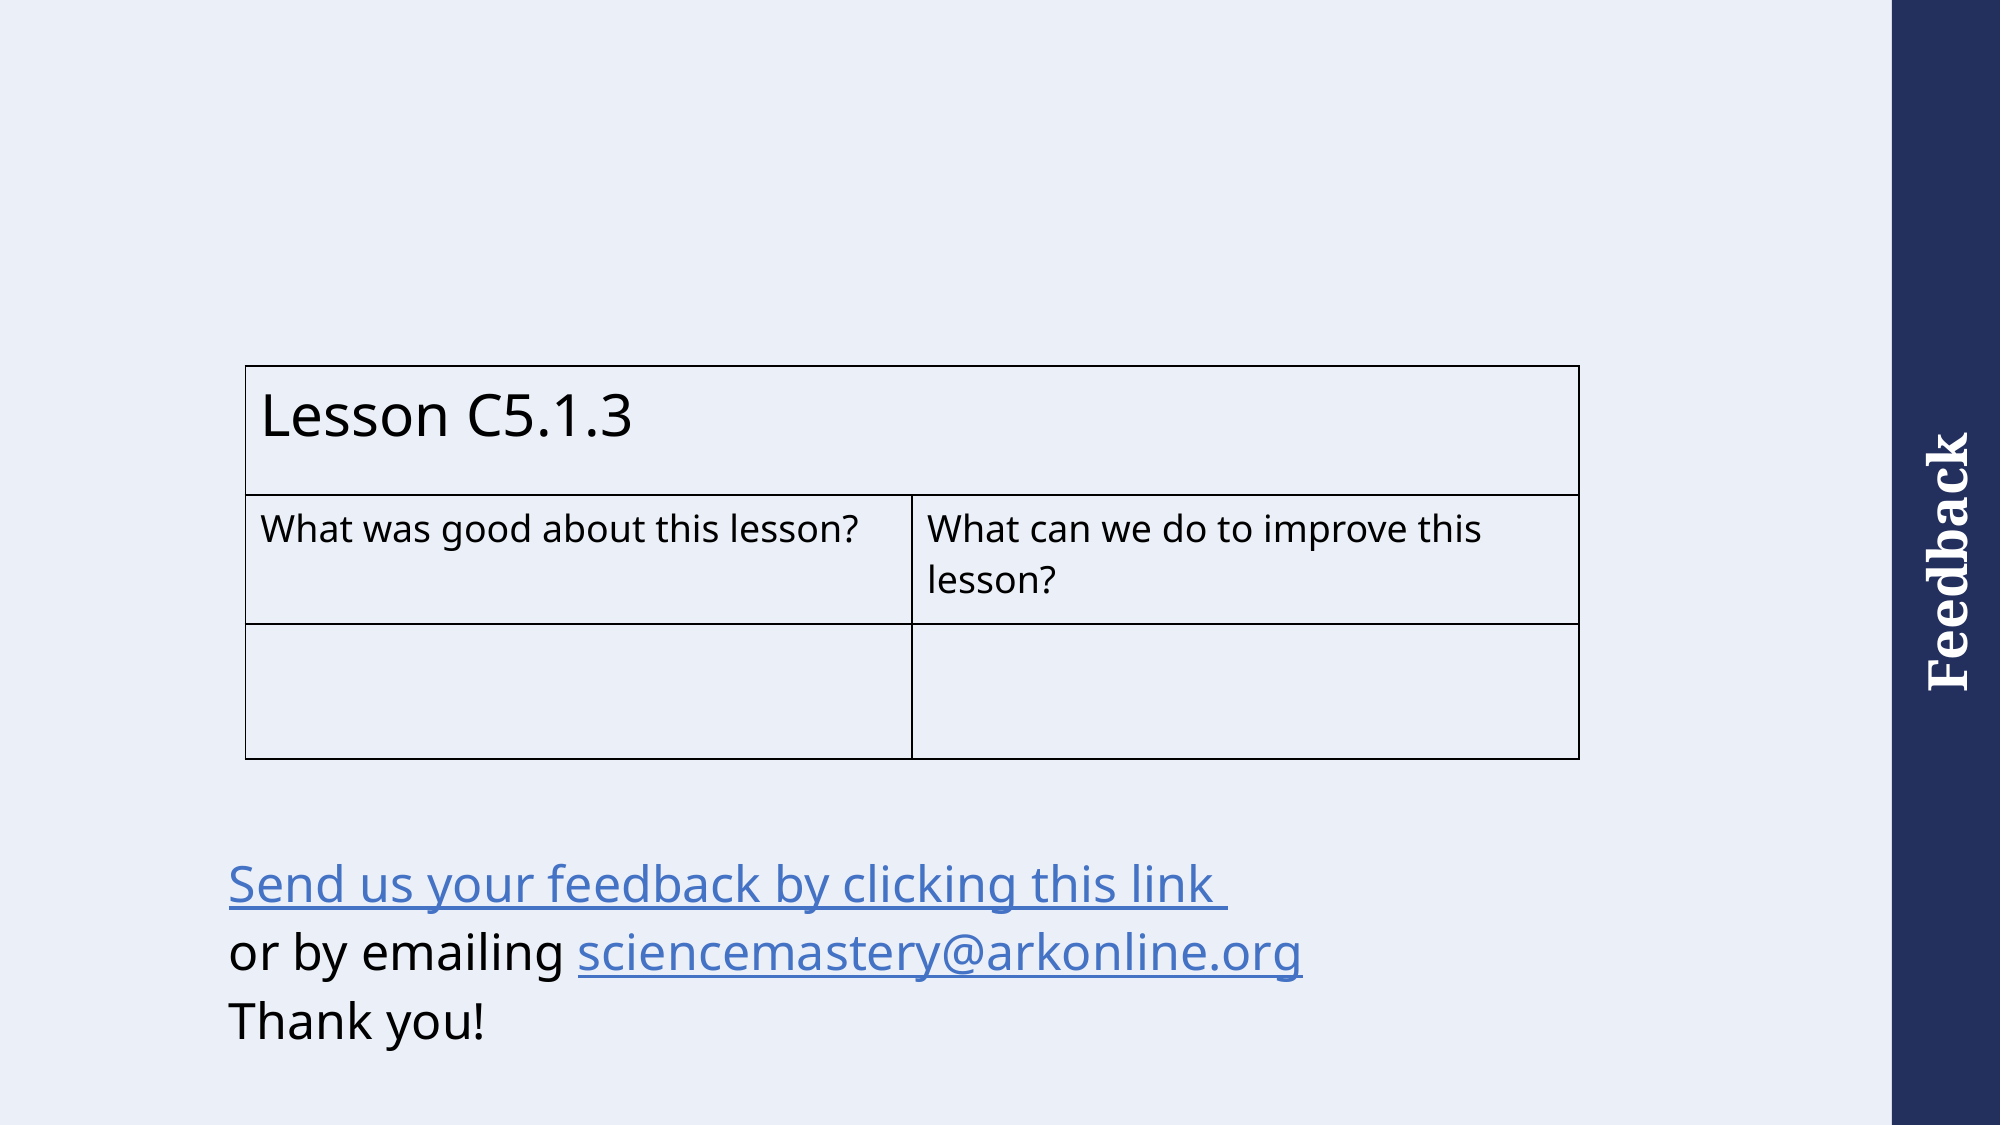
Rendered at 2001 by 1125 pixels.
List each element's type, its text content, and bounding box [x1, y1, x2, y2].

table_cell What can we do to improve this lesson? [913, 496, 1578, 623]
table_cell [913, 625, 1578, 758]
table_cell What was good about this lesson? [246, 496, 911, 623]
text_box Send us your feedback by clicking this link or by emailing sciencemastery@arkonline.org Thank you! [214, 845, 1803, 1057]
table_header Lesson C5.1.3 [246, 367, 1578, 494]
table_cell [246, 625, 911, 758]
